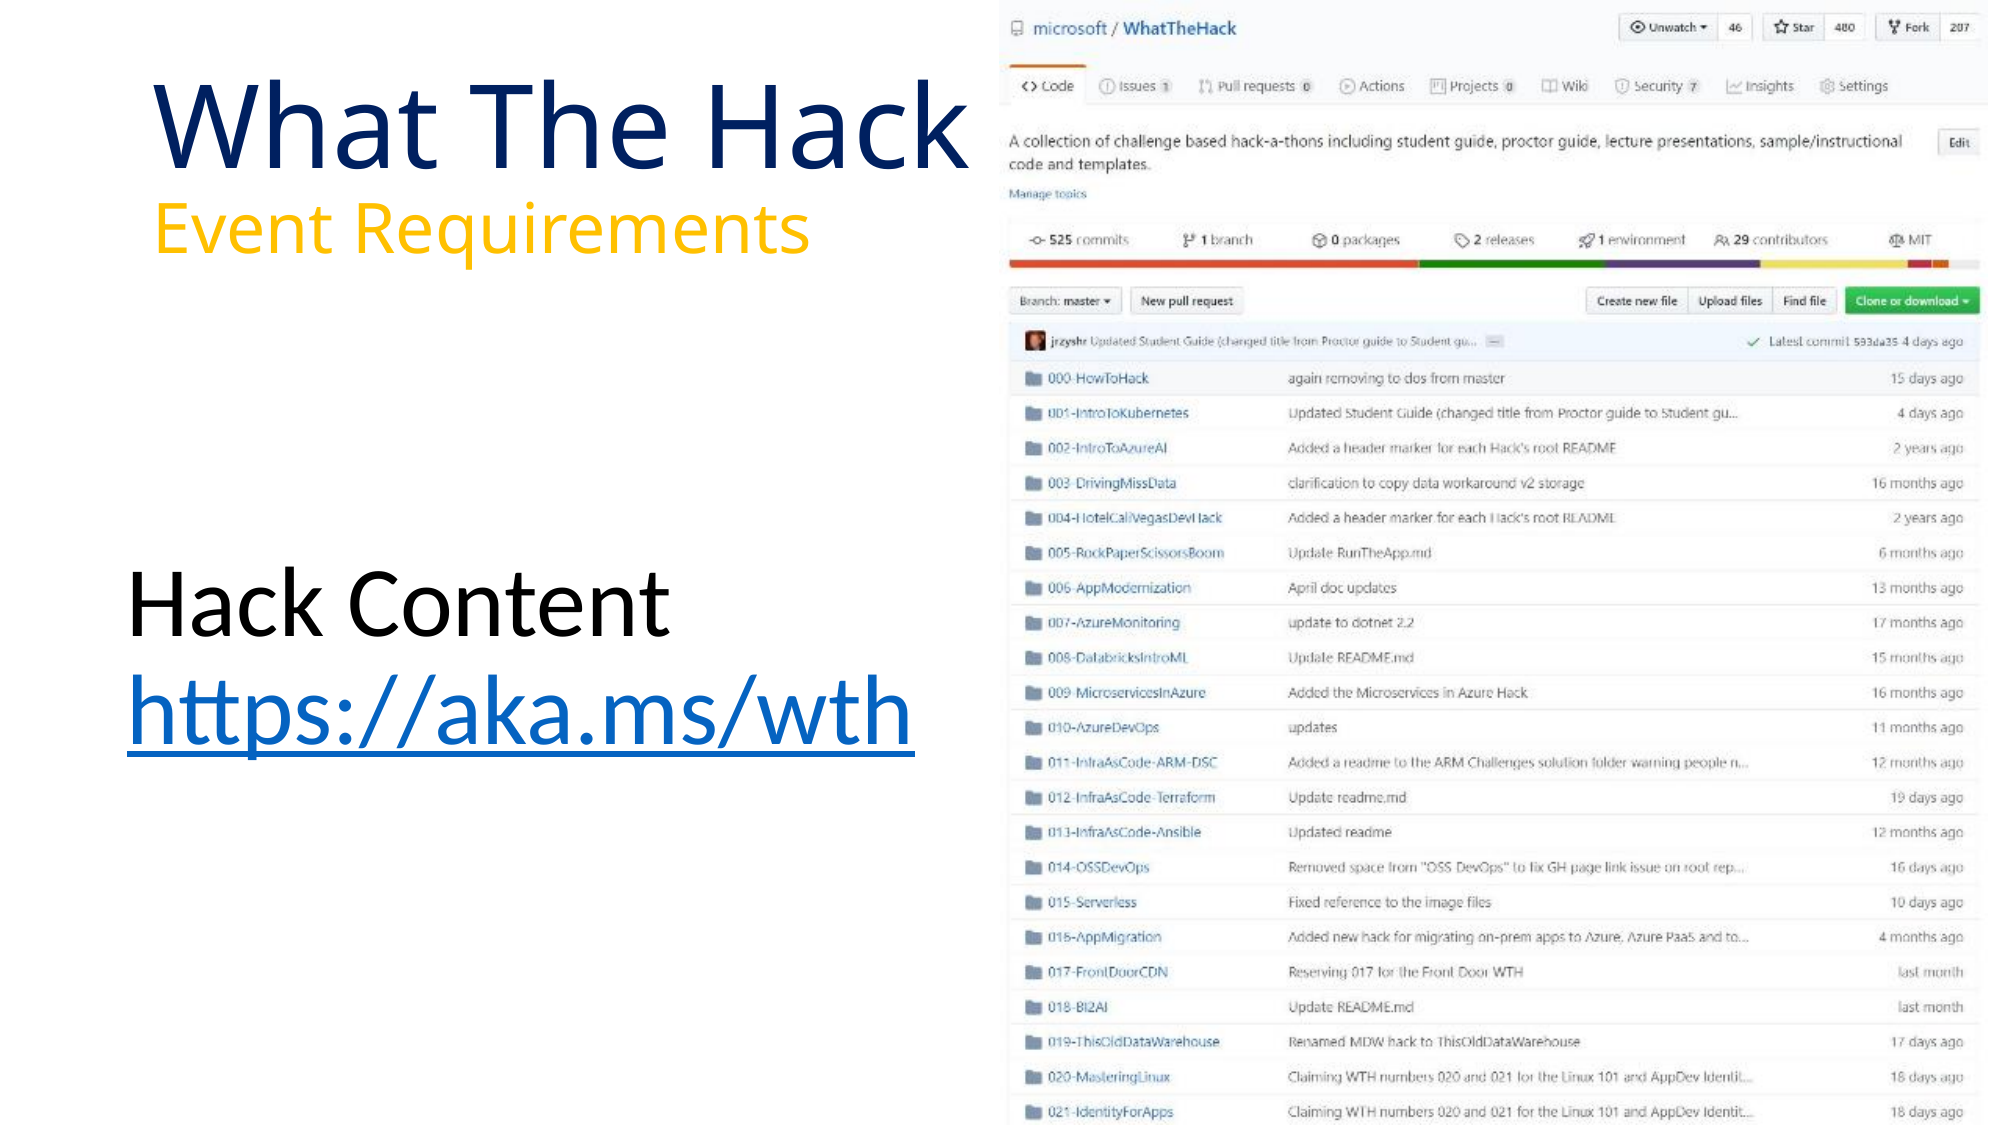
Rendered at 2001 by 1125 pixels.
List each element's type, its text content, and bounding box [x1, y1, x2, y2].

title What The Hack Event Requirements [137, 59, 999, 278]
picture [999, 0, 1988, 1125]
list Hack Content https://aka.ms/wth [111, 301, 999, 1016]
